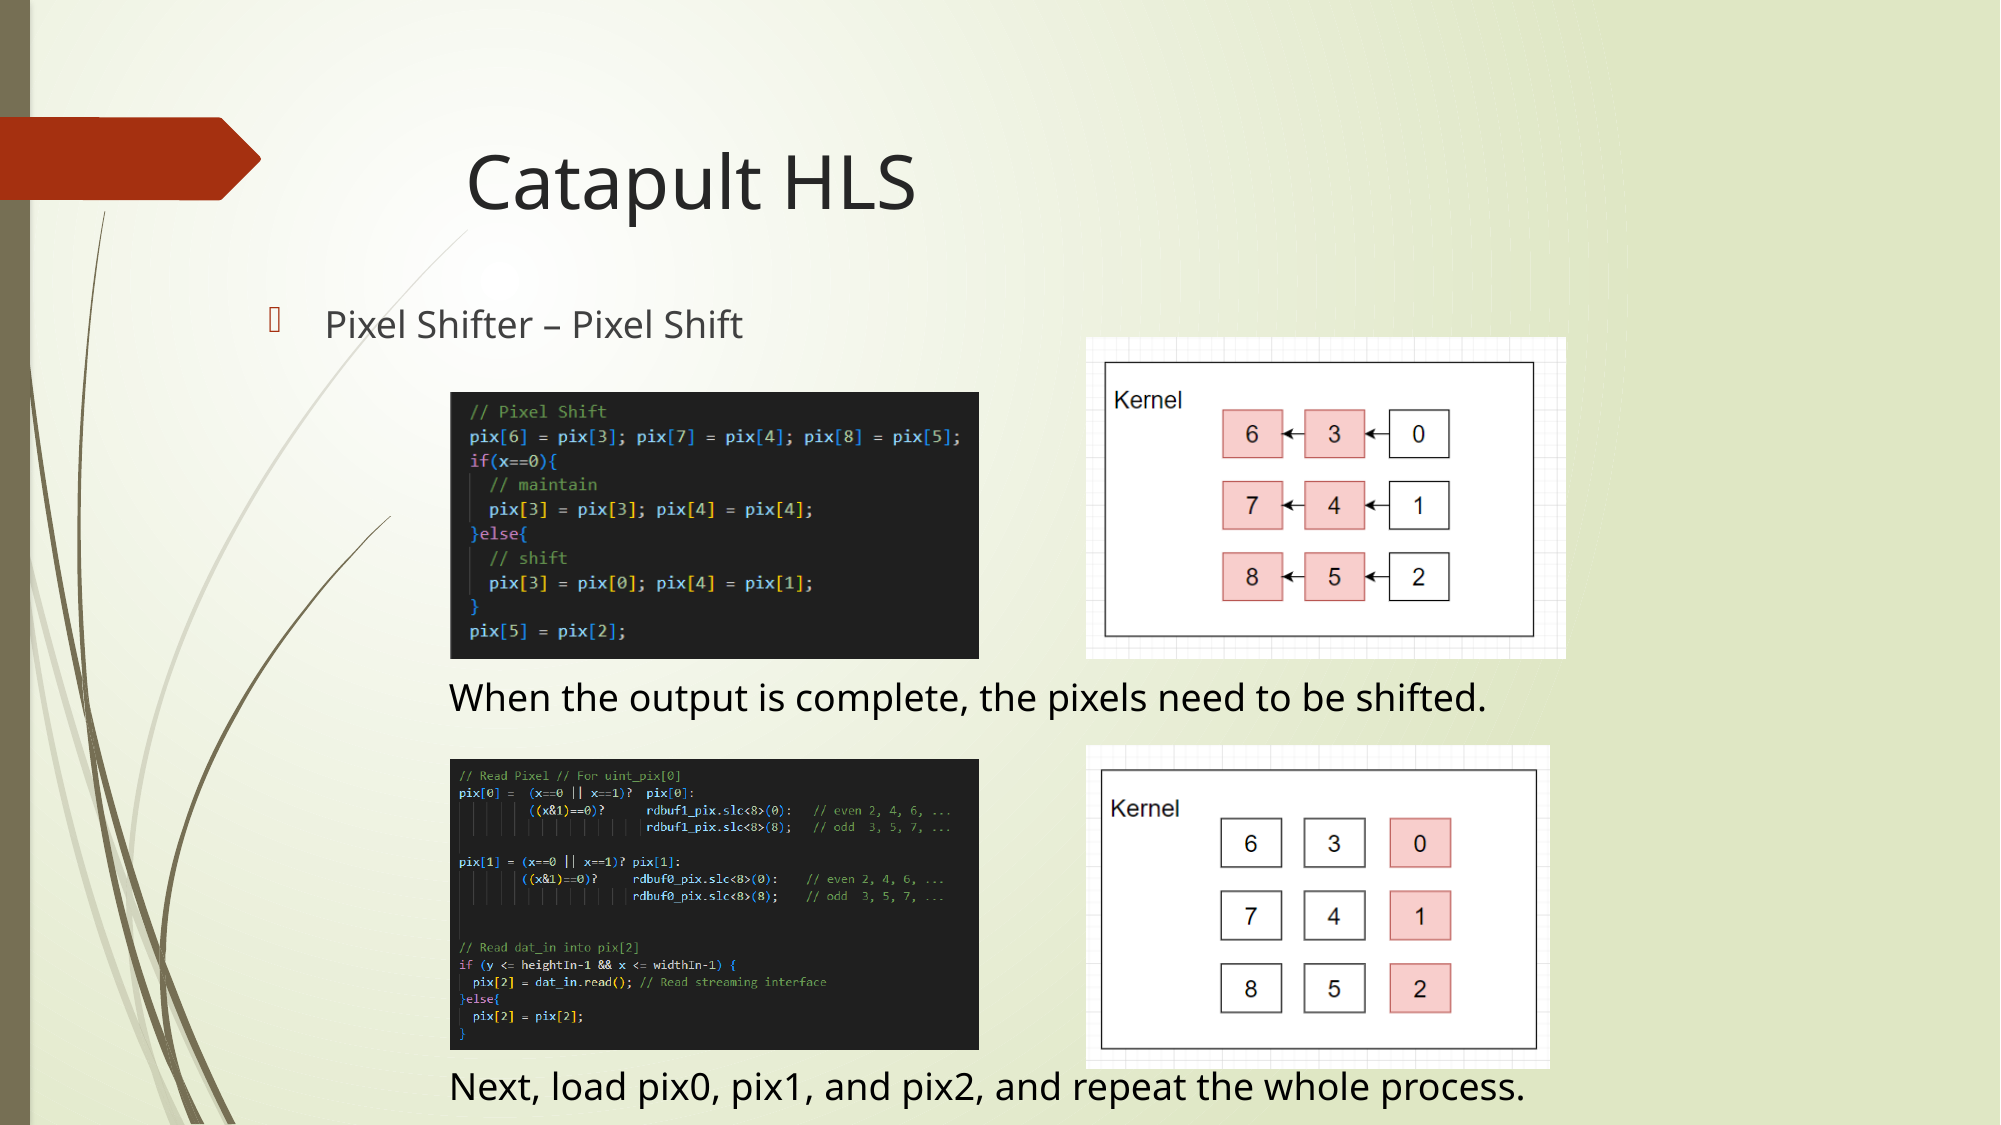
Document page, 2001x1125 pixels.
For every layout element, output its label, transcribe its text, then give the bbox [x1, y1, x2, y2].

list Pixel Shifter – Pixel Shift [253, 227, 1716, 848]
text_box When the output is complete, the pixels need to be shifted. [434, 667, 1566, 727]
text_box Catapult HLS [450, 127, 1913, 338]
picture [1086, 337, 1566, 659]
text_box Next, load pix0, pix1, and pix2, and repeat the whole process. [434, 1056, 1595, 1116]
picture [450, 392, 979, 659]
picture [450, 759, 979, 1050]
picture [1086, 745, 1550, 1069]
